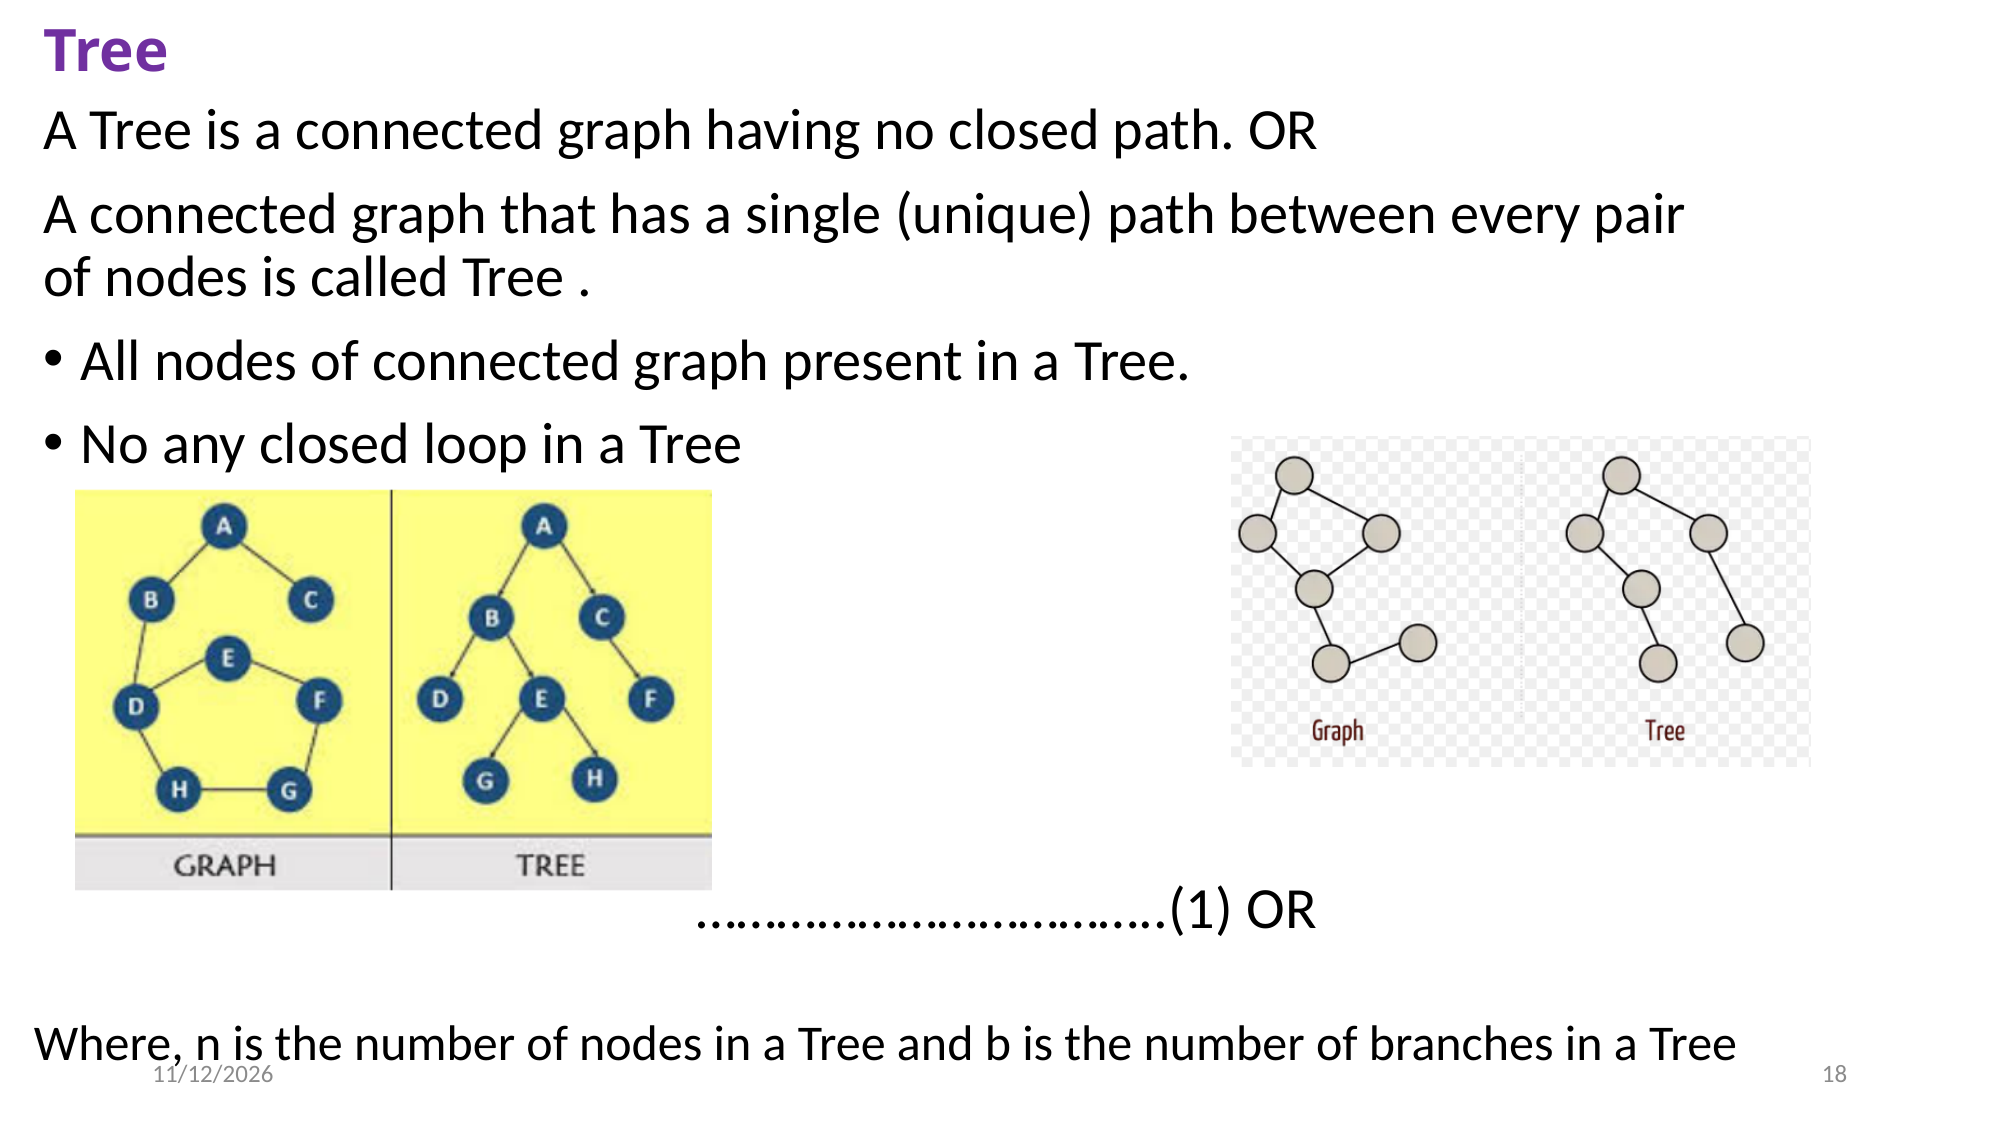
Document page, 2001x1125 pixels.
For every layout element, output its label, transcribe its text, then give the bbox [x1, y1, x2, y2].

picture [1231, 436, 1811, 767]
title Tree [28, 12, 1754, 91]
list A Tree is a connected graph having no closed path. OR A connected graph that has a single (unique) path between every pair of nodes is called Tree . All nodes of connected graph present in a Tree. No any closed loop in a Tree [28, 91, 1754, 920]
picture [75, 487, 712, 892]
slide_number 18 [1412, 1042, 1863, 1103]
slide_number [137, 1042, 588, 1103]
